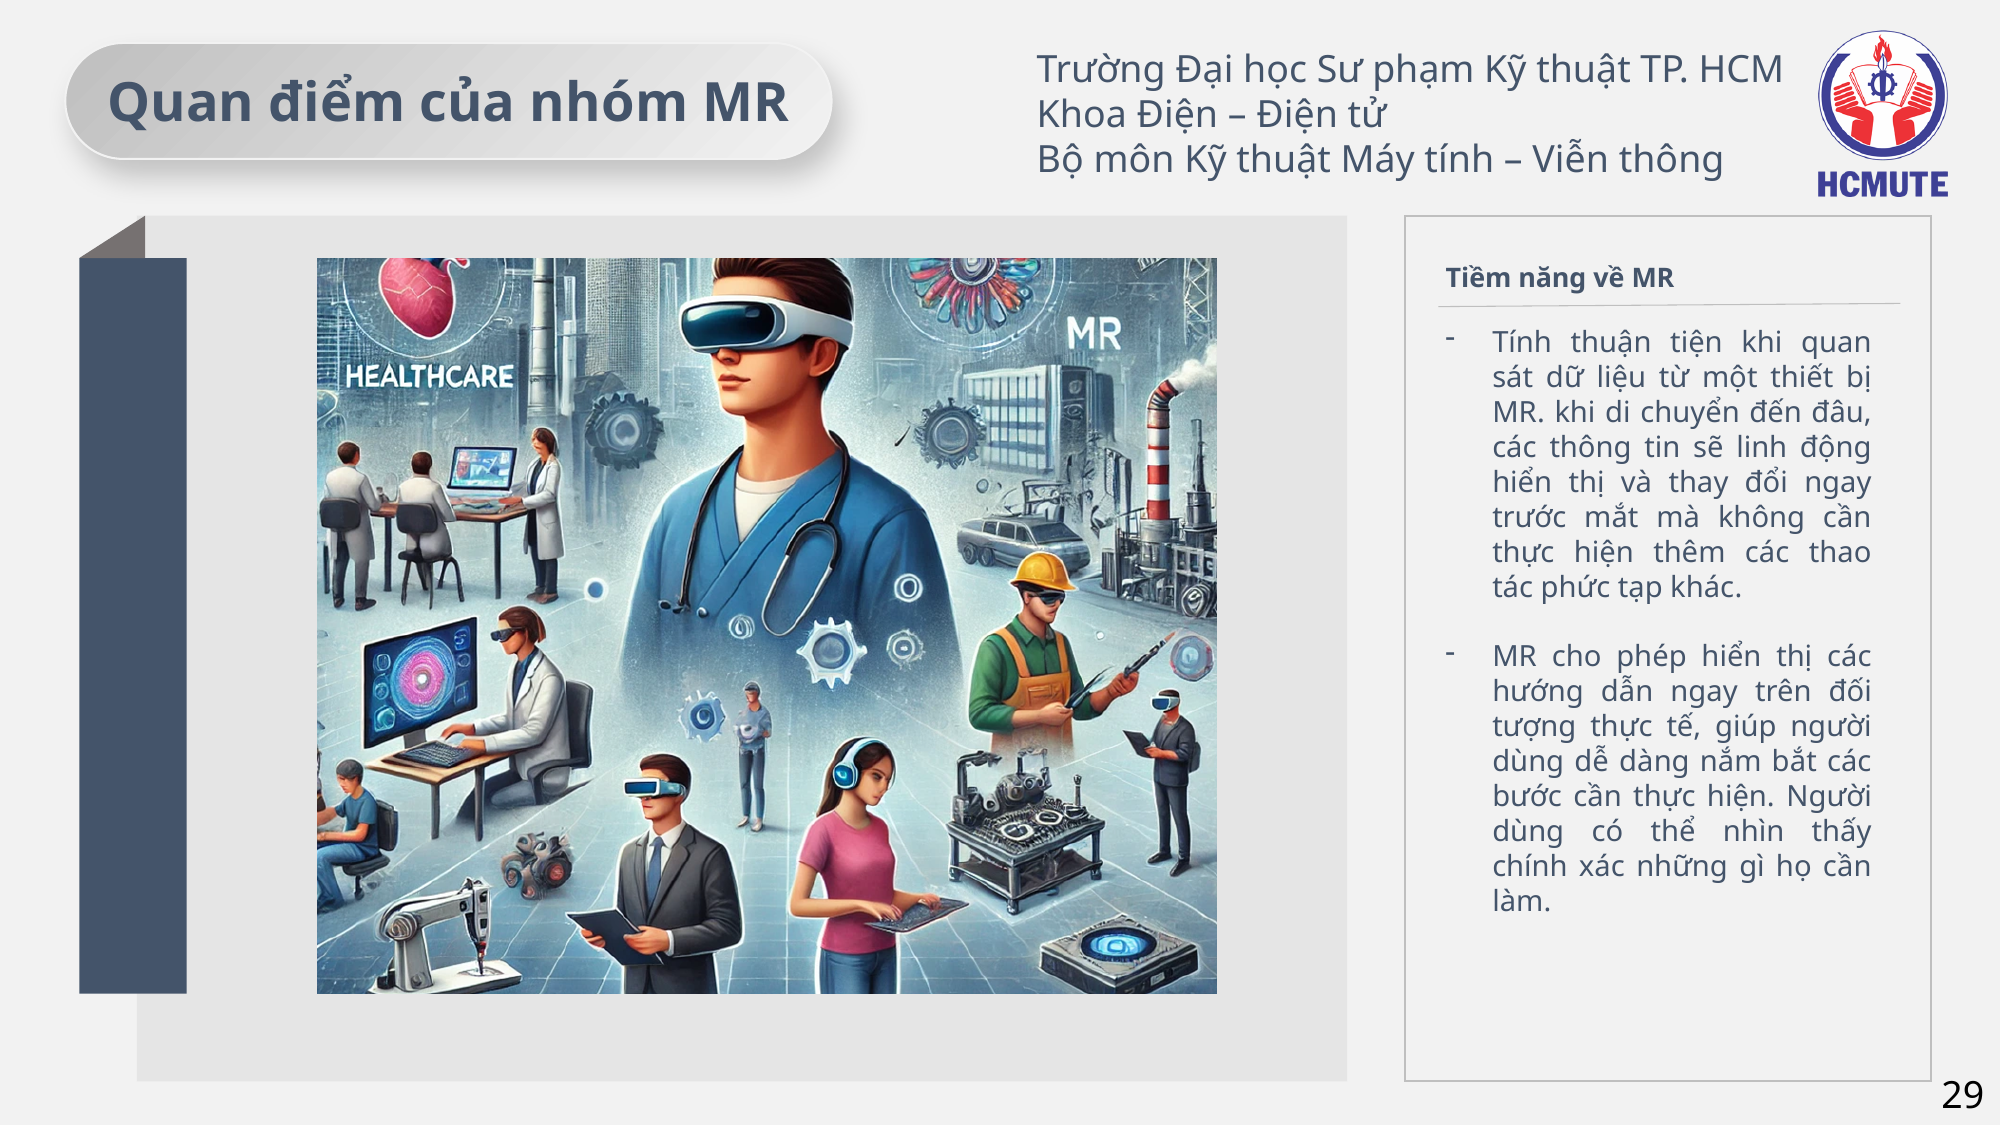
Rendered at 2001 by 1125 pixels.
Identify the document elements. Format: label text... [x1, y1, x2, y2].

picture [317, 258, 1217, 994]
text_box [1404, 215, 1932, 1082]
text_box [1021, 30, 1948, 197]
text_box 29 [1926, 1063, 2000, 1124]
text_box Quan điểm của nhóm MR [64, 41, 833, 160]
text_box [75, 213, 147, 260]
text_box Tính thuận tiện khi quan sát dữ liệu từ một thiết bị MR. khi di chuyển đến đâu, các thông tin sẽ linh động hiển thị và thay đổi ngay trước mắt mà không cần thực hiện thêm các thao tác phức tạp khác. MR cho phép hiển thị các hướng dẫn ngay trên đối tượng thực tế, giúp người dùng dễ dàng nắm bắt các bước cần thực hiện. Người dùng có thể nhìn thấy chính xác những gì họ cần làm. [1430, 280, 1887, 971]
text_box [1438, 303, 1901, 307]
text_box [136, 215, 1348, 1082]
text_box [78, 257, 188, 995]
